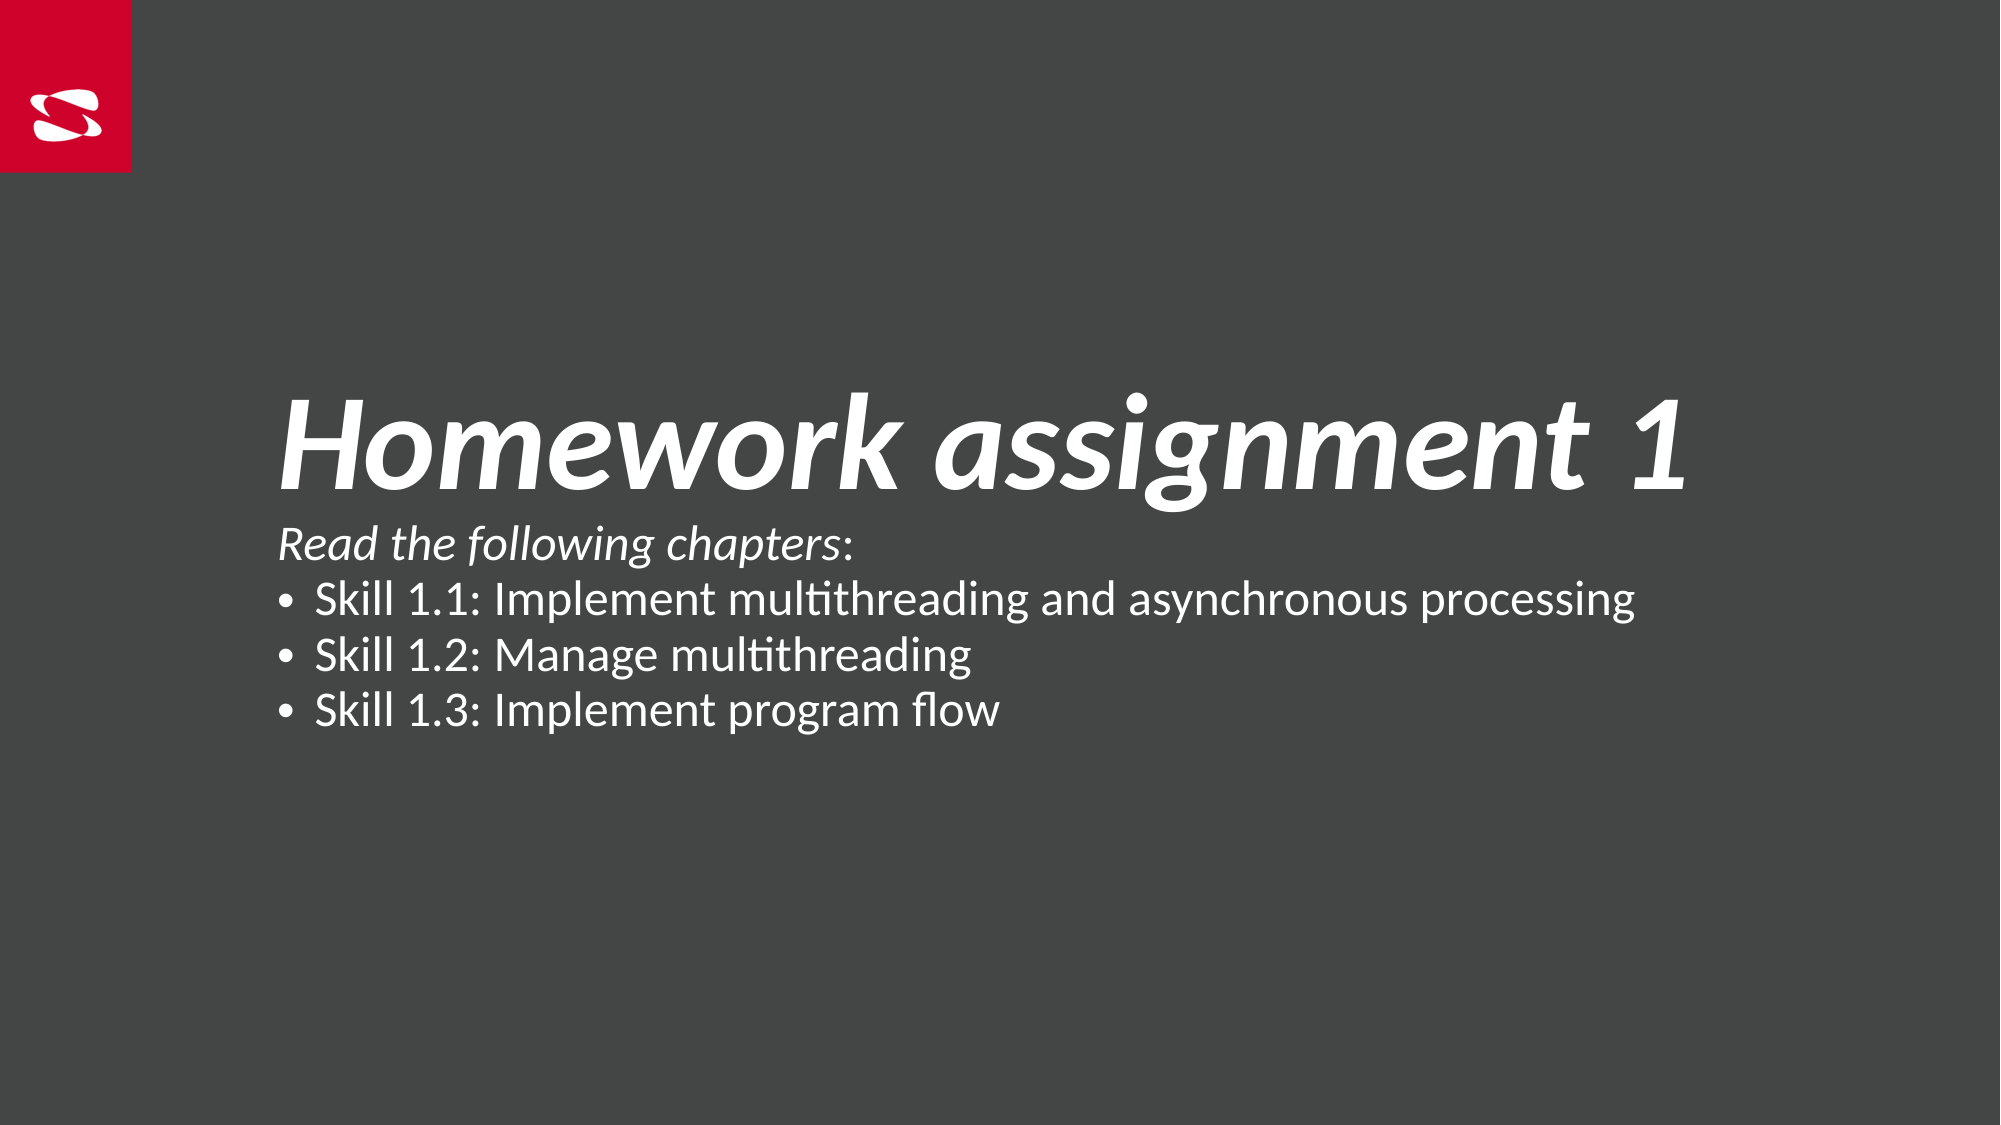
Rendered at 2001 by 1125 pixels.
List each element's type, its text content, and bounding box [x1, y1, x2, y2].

list Homework assignment 1 Read the following chapters: Skill 1.1: Implement multithreading and asynchronous processing Skill 1.2: Manage multithreading Skill 1.3: Implement program flow [187, 170, 1813, 956]
picture [30, 89, 102, 142]
